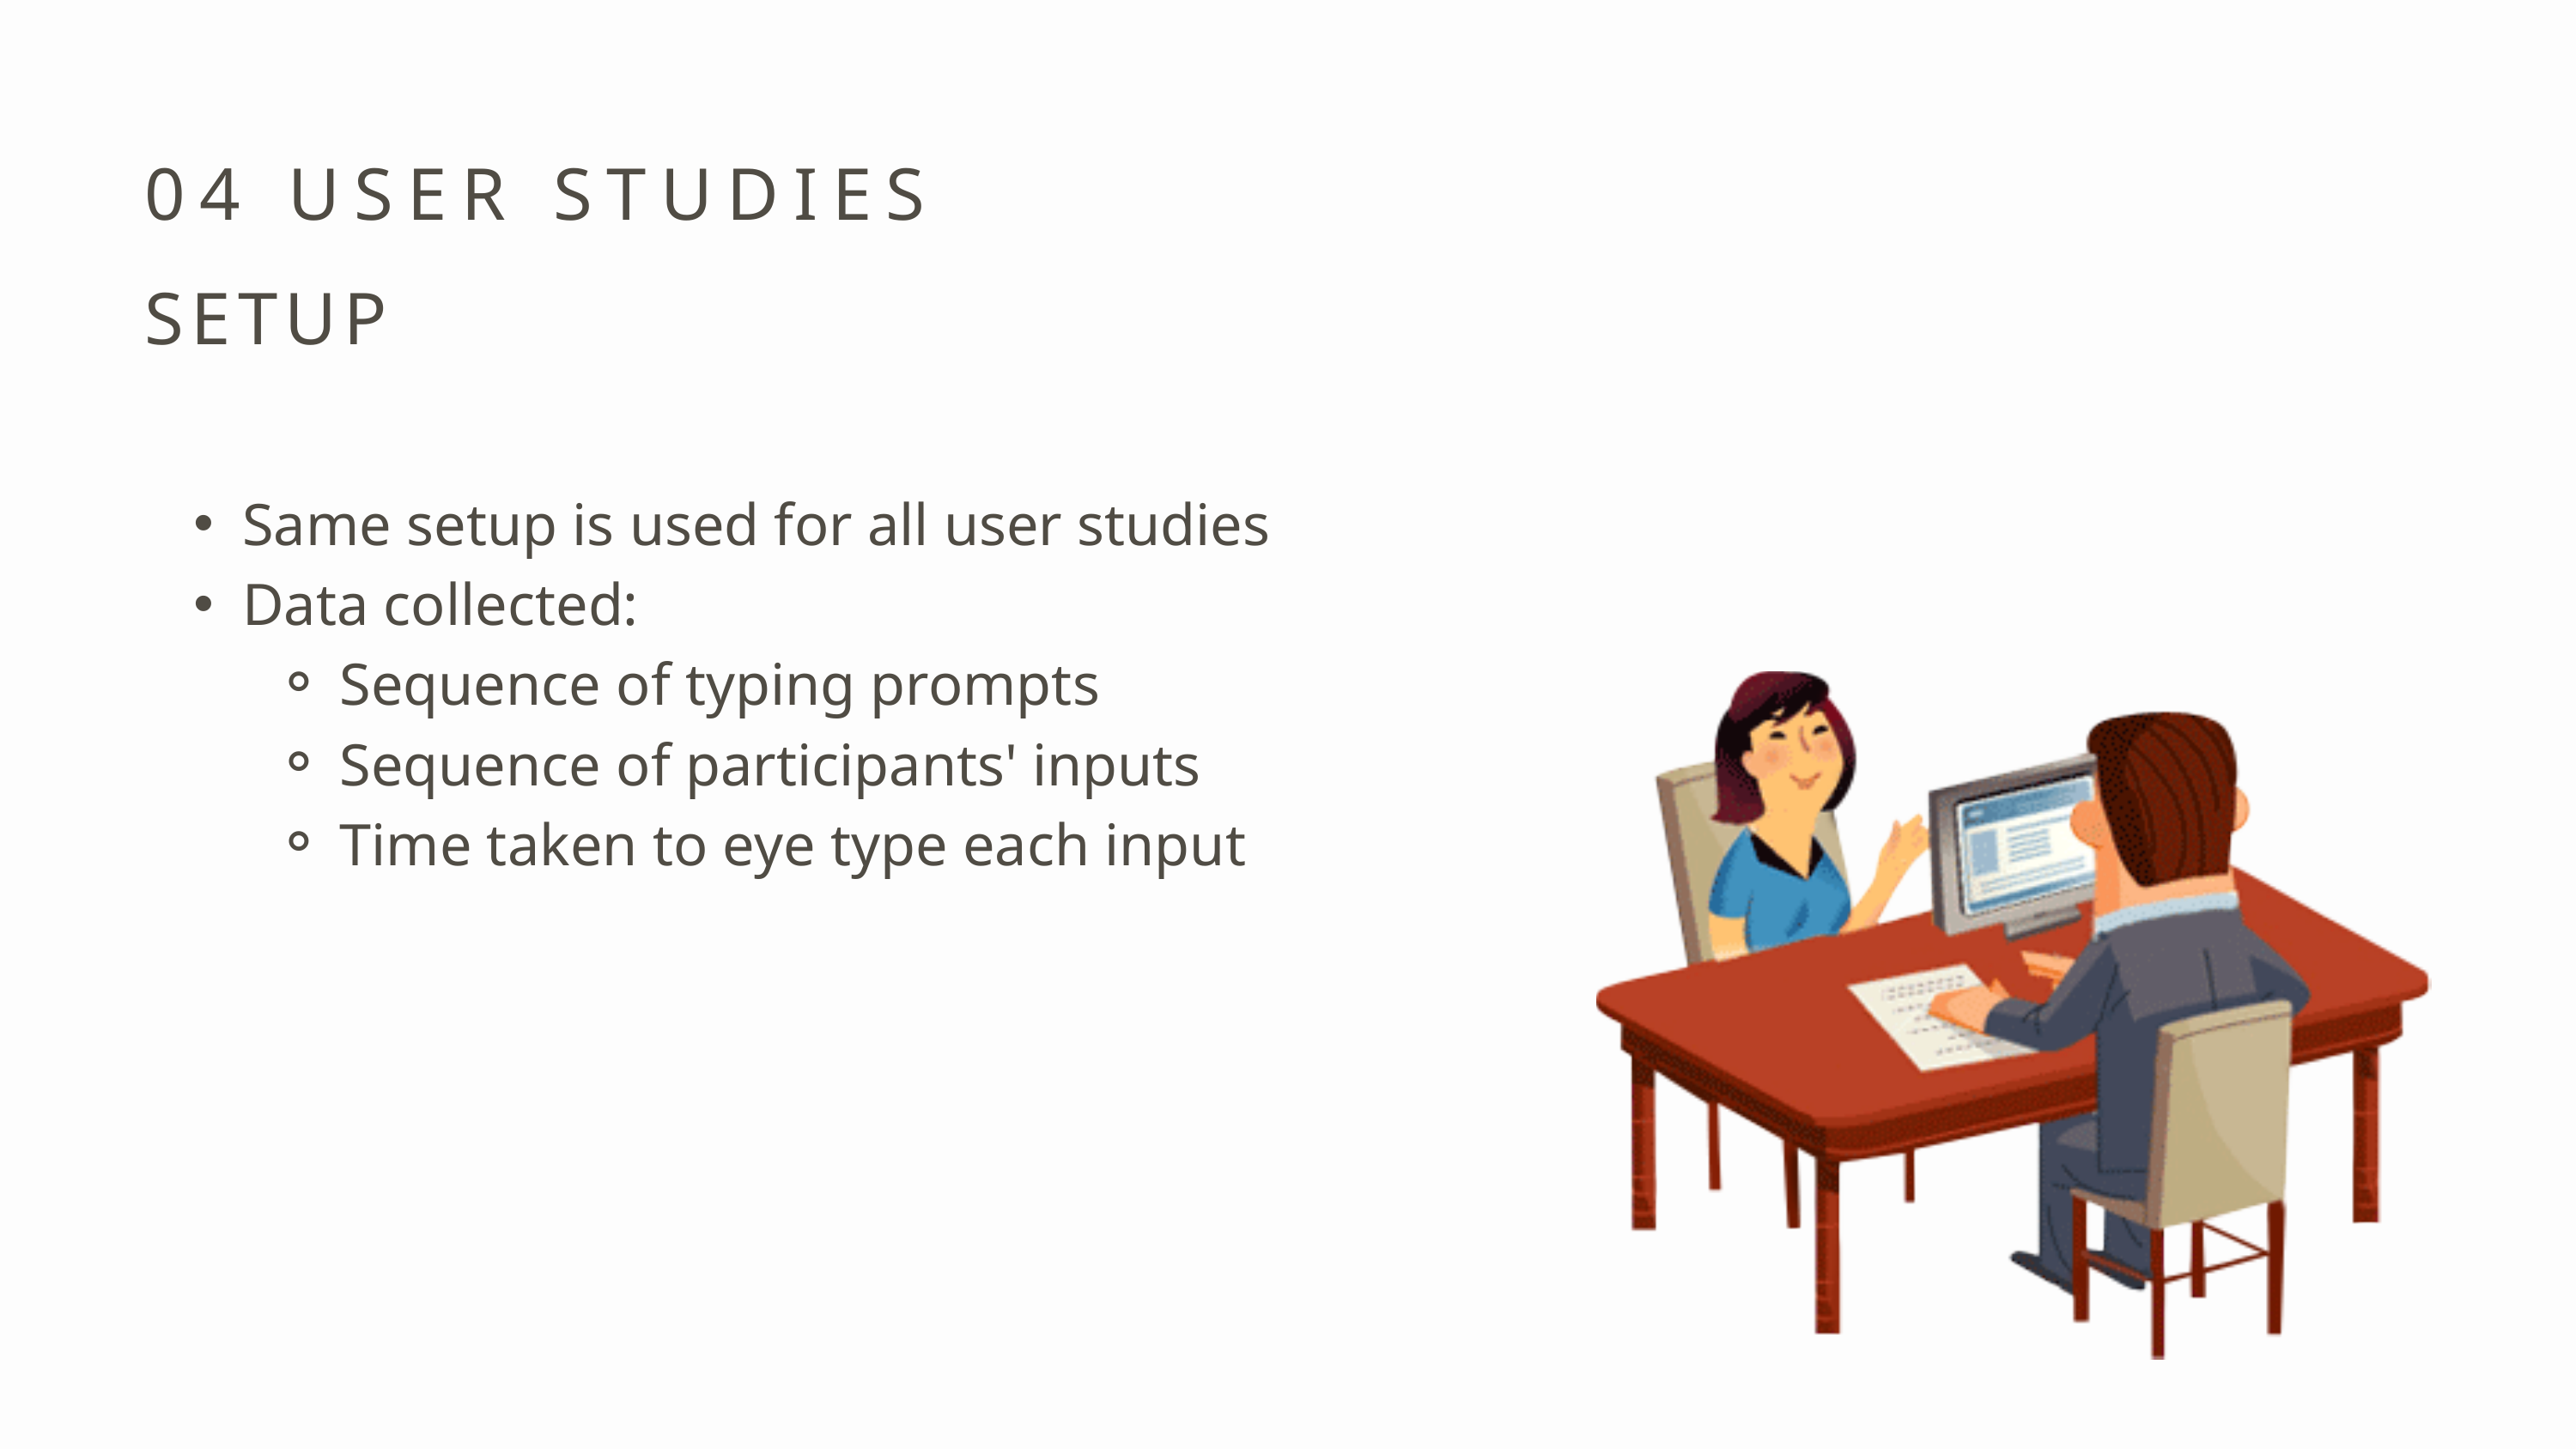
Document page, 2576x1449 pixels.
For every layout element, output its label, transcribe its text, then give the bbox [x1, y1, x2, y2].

text_box SETUP [144, 258, 2432, 359]
text_box 04 USER STUDIES [144, 134, 1527, 234]
picture [1595, 671, 2432, 1360]
text_box Same setup is used for all user studies Data collected: Sequence of typing prompts Sequence of participants' inputs Time taken to eye type each input [144, 476, 1389, 877]
